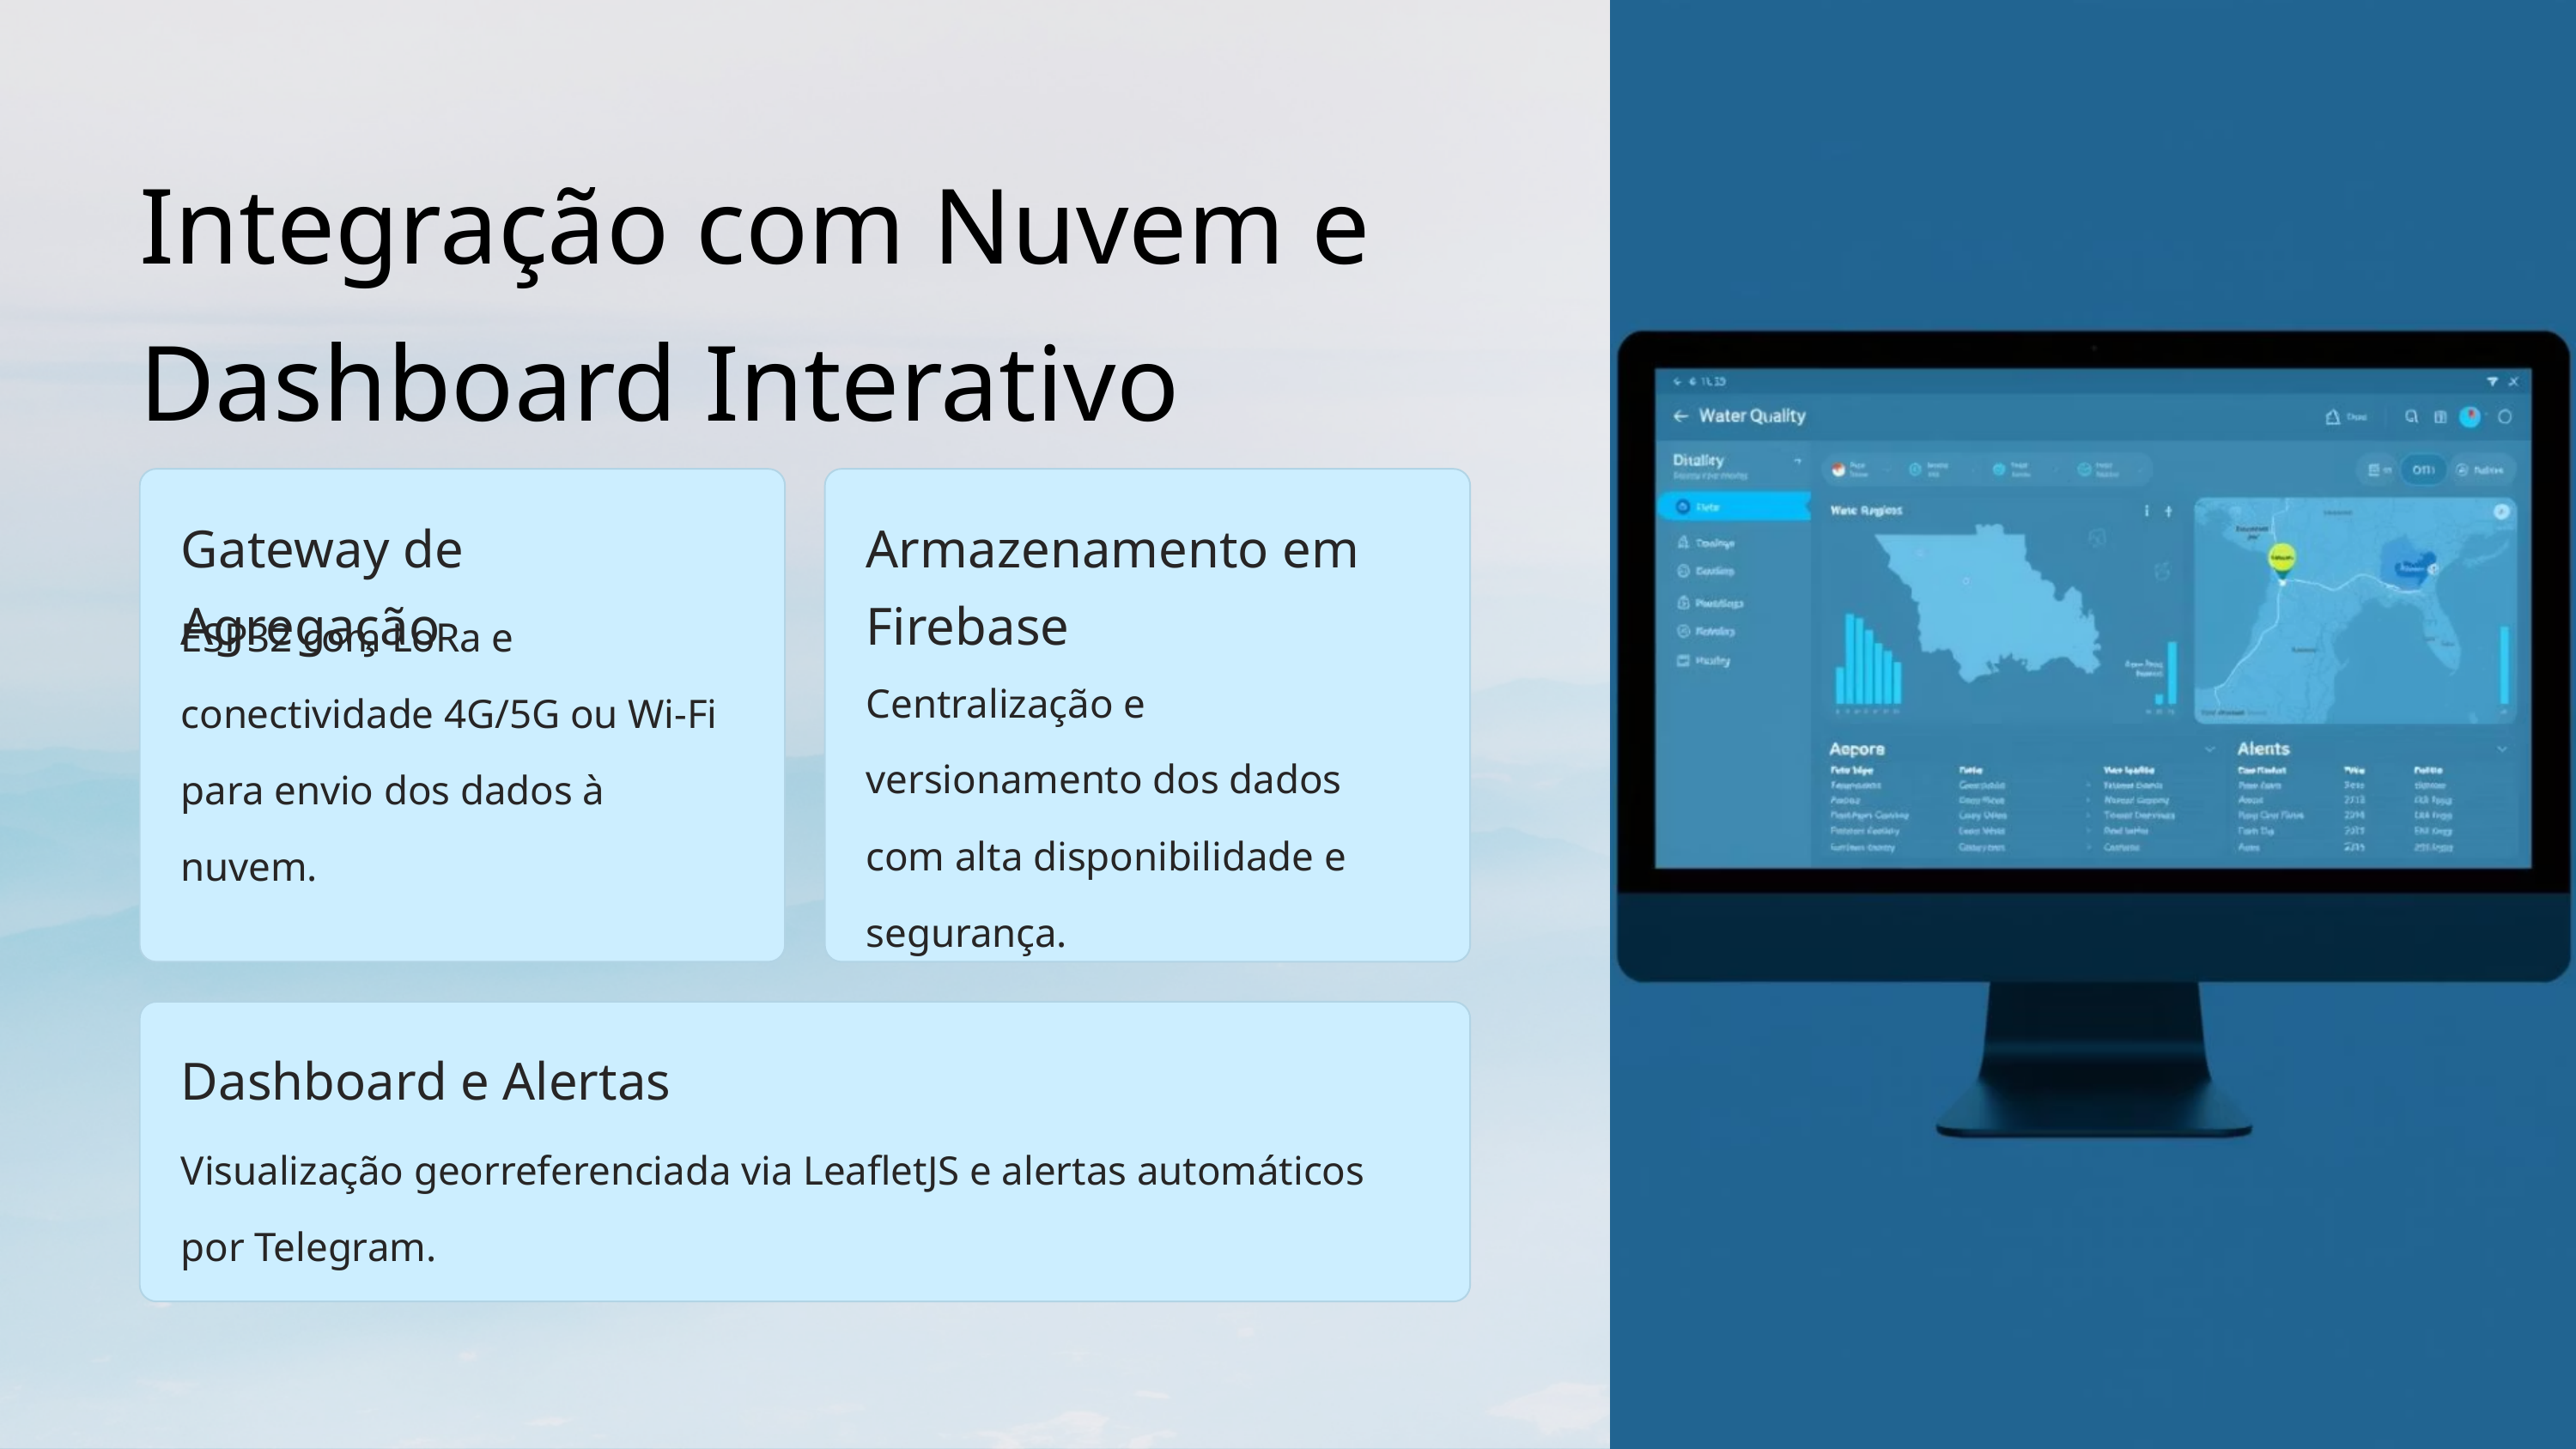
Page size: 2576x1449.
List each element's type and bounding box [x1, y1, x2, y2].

text_box [138, 1000, 1472, 1303]
text_box [180, 599, 744, 856]
text_box [180, 1042, 706, 1109]
text_box [180, 1131, 1430, 1261]
text_box [823, 467, 1472, 963]
text_box [138, 467, 787, 963]
text_box [866, 664, 1430, 921]
text_box [180, 510, 709, 576]
text_box [139, 146, 1471, 409]
text_box [0, 0, 2576, 1449]
text_box [866, 510, 1430, 642]
